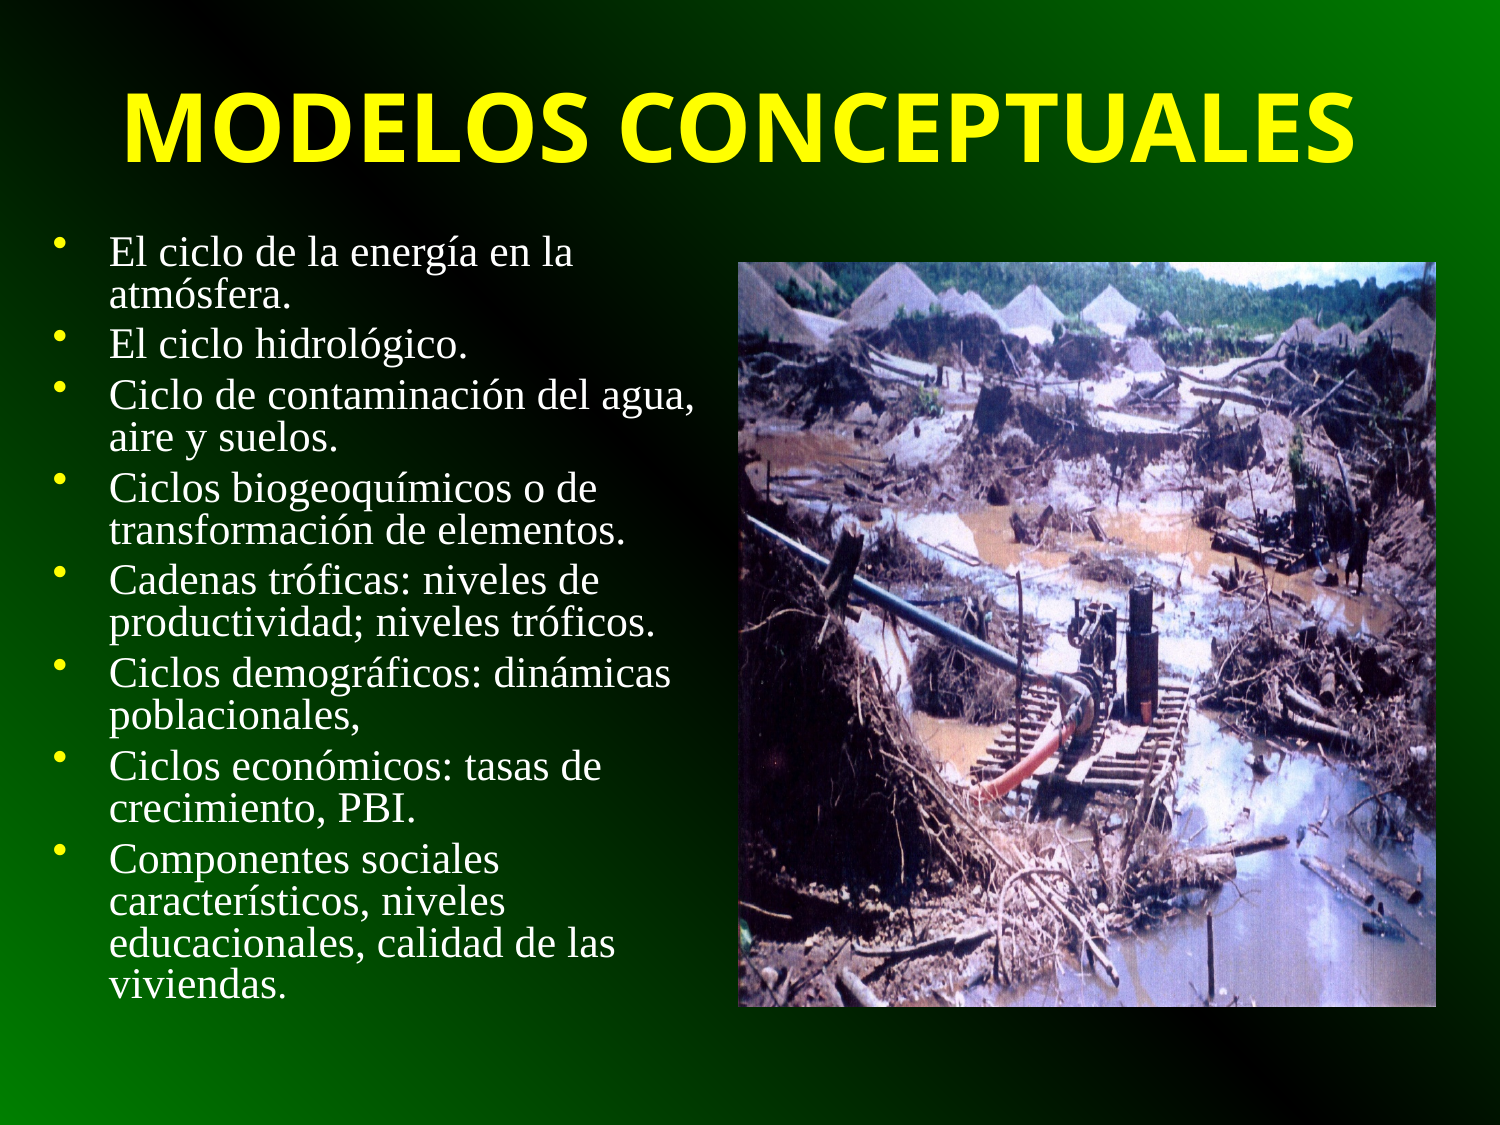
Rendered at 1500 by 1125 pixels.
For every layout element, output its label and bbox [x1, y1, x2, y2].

text_box [6, 7, 1490, 1119]
picture [737, 262, 1436, 1007]
